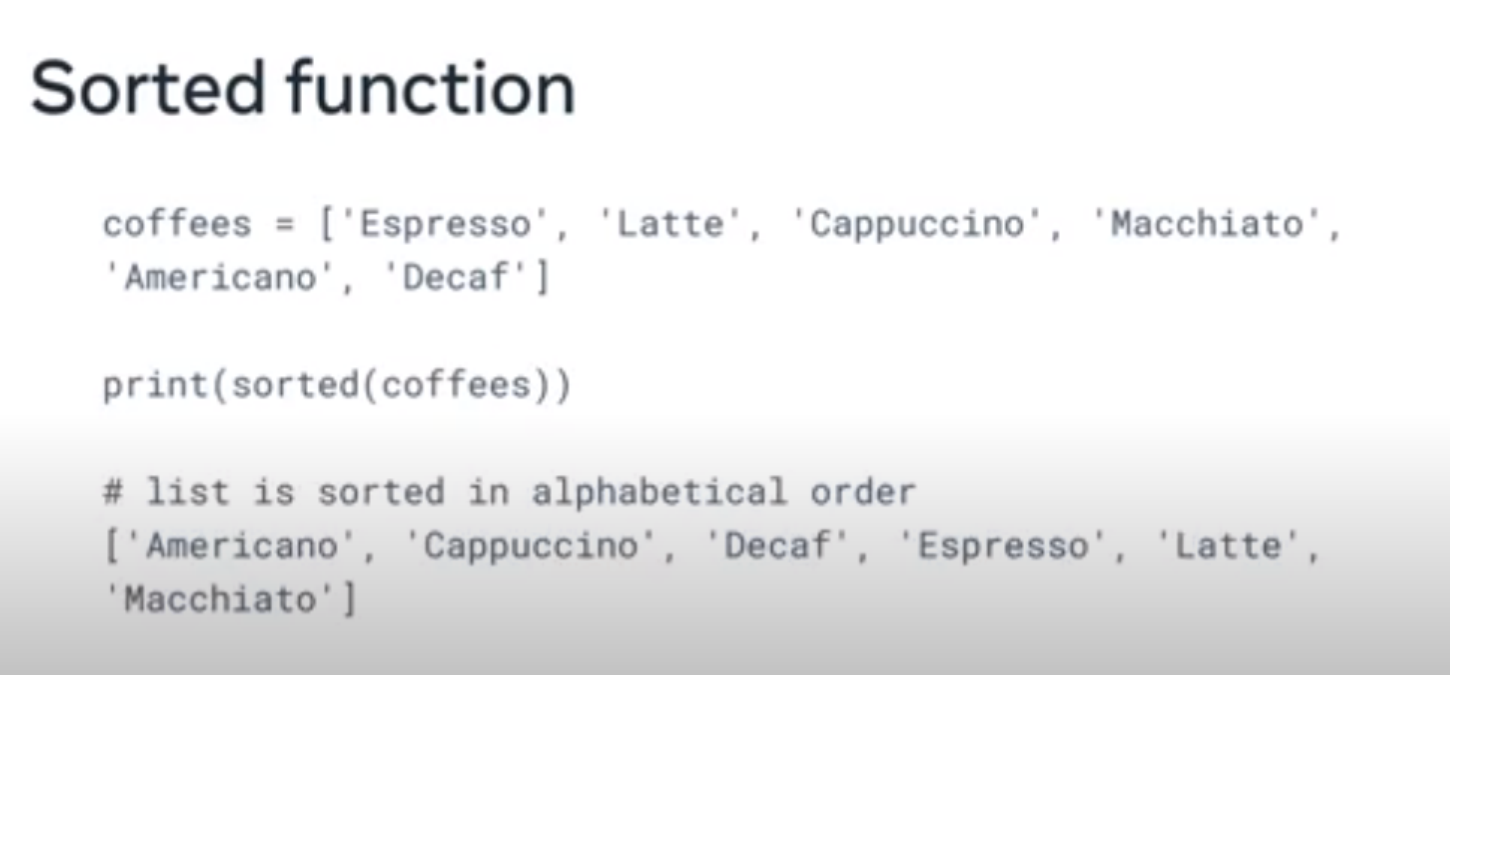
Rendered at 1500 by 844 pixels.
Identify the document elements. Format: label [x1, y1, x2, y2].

picture [0, 0, 1451, 675]
